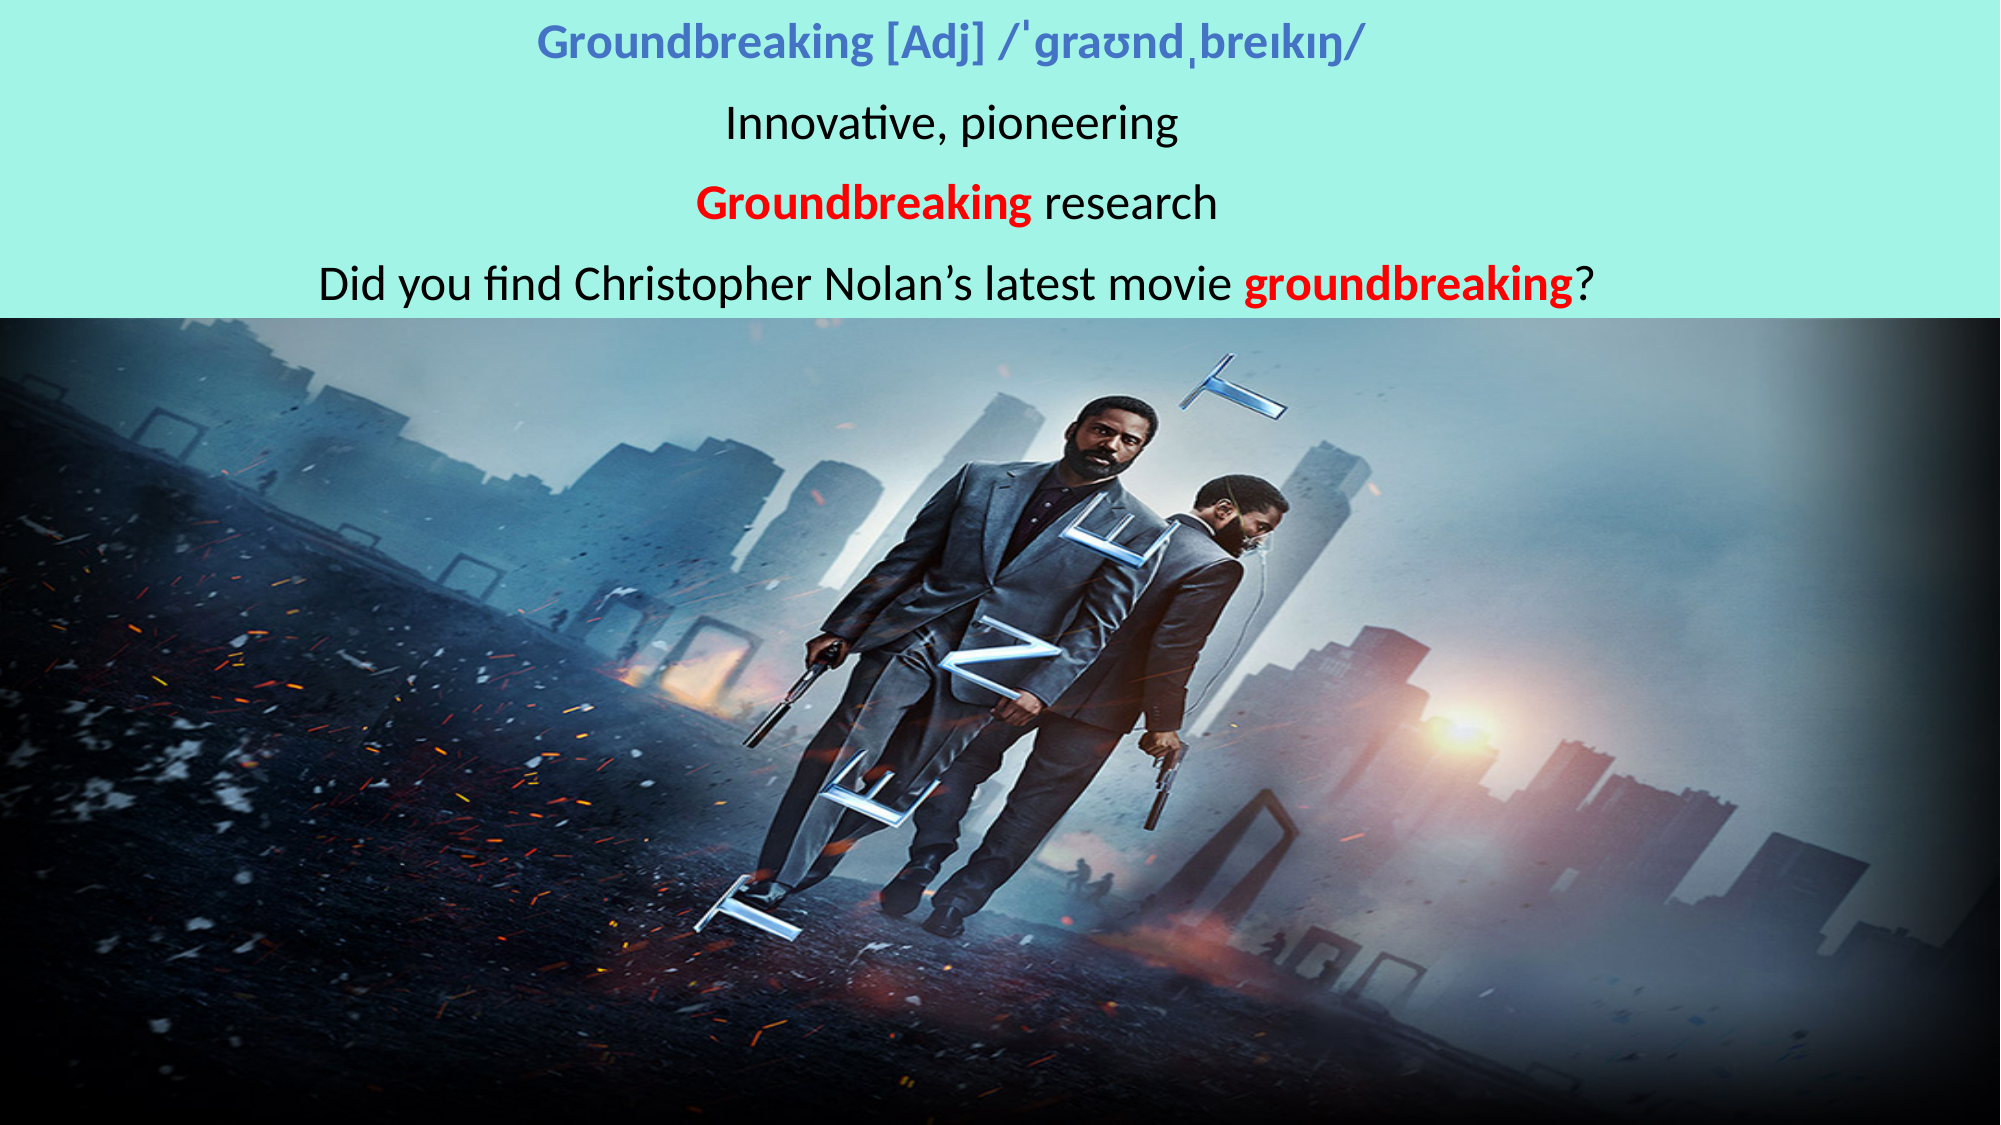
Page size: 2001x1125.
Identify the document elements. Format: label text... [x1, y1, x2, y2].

text_box Groundbreaking [Adj] /ˈɡraʊndˌbreɪkɪŋ/ Innovative, pioneering Groundbreaking research Did you find Christopher Nolan’s latest movie groundbreaking? [42, 0, 1873, 318]
picture [0, 318, 2000, 1125]
